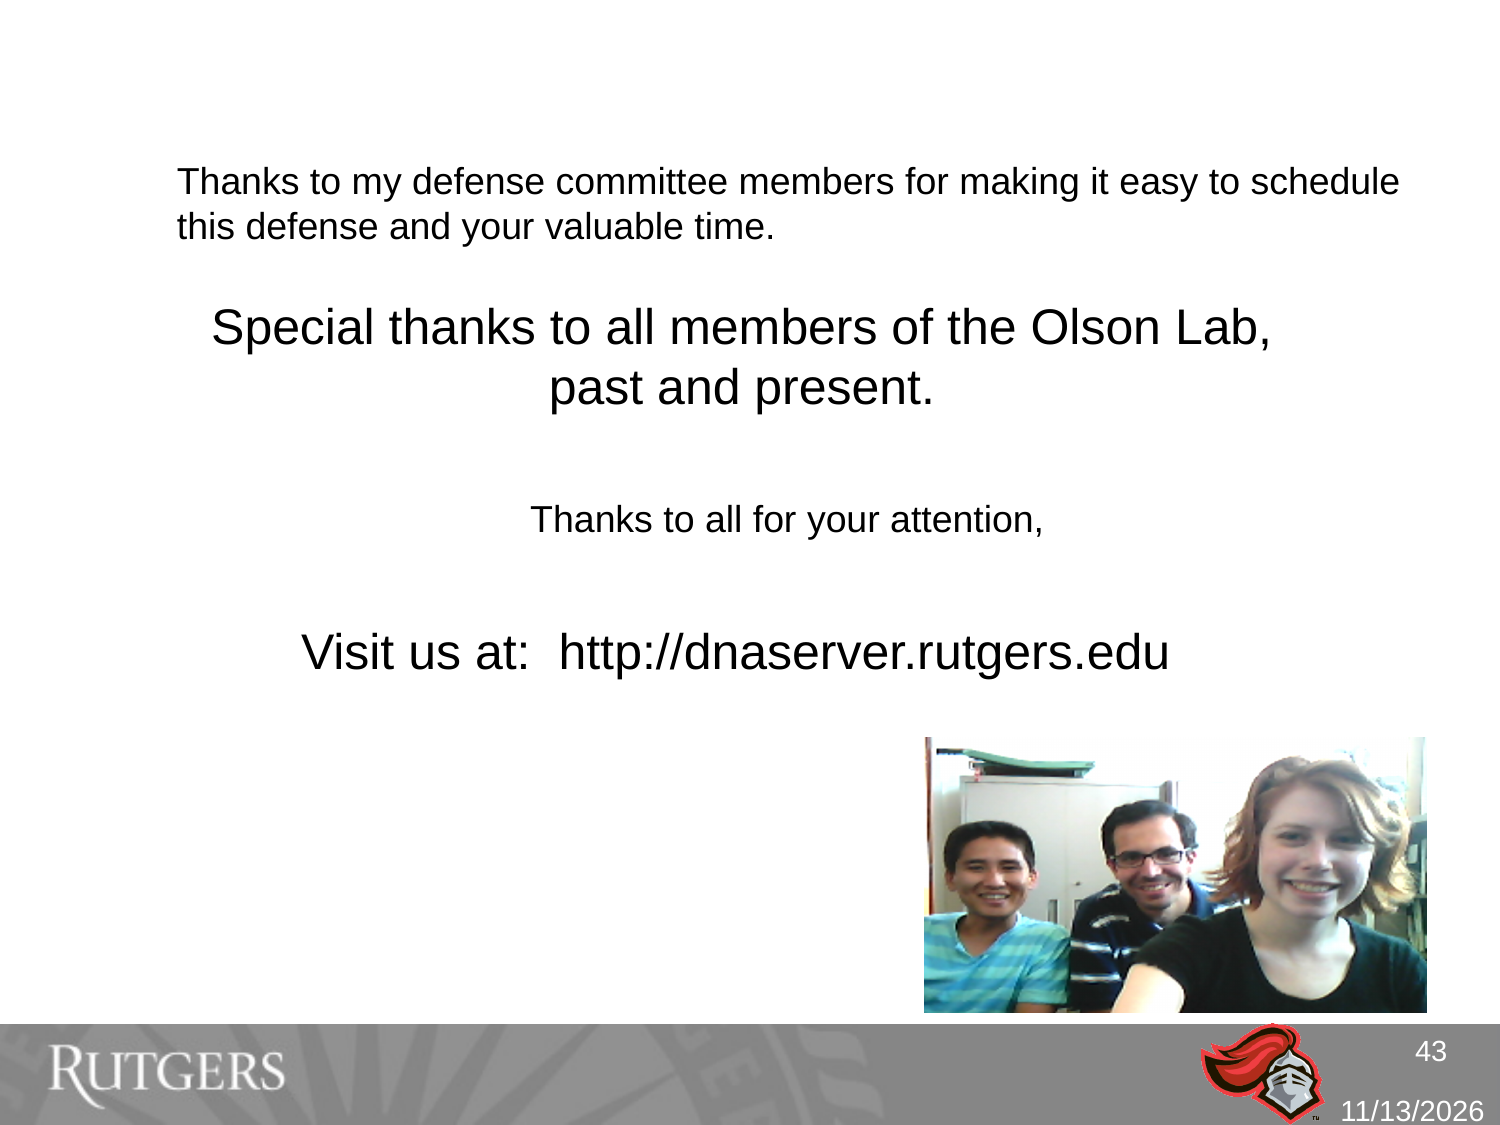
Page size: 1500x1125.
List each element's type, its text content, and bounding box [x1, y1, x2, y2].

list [924, 737, 1427, 1013]
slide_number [1149, 1084, 1500, 1125]
text_box Visit us at: http://dnaserver.rutgers.edu [286, 612, 1186, 688]
text_box Thanks to my defense committee members for making it easy to schedule this defense and your valuable time. [162, 149, 1416, 255]
text_box Special thanks to all members of the Olson Lab, past and present. [196, 287, 1288, 423]
picture [0, 1023, 1500, 1125]
slide_number 43 [1362, 1024, 1463, 1063]
text_box Thanks to all for your attention, [515, 487, 1060, 548]
